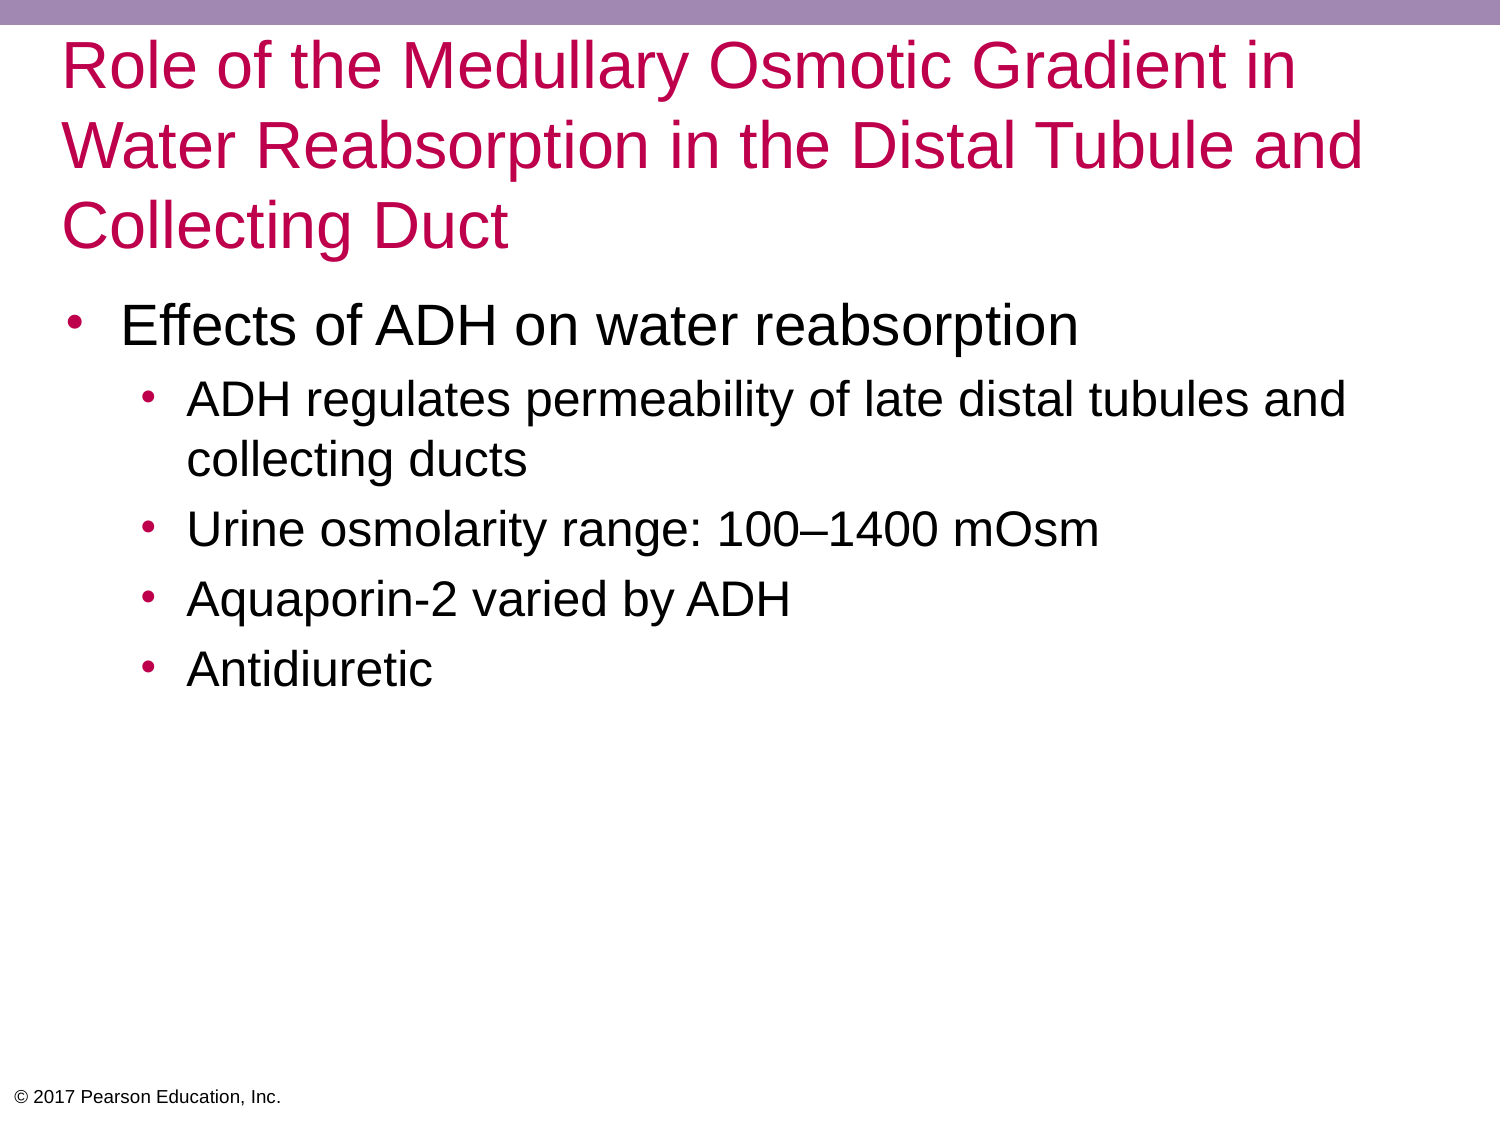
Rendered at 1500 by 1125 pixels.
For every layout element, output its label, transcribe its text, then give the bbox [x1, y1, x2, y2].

title Role of the Medullary Osmotic Gradient in Water Reabsorption in the Distal Tubule and Collecting Duct [46, 14, 1500, 192]
list Effects of ADH on water reabsorption ADH regulates permeability of late distal tubules and collecting ducts Urine osmolarity range: 100–1400 mOsm Aquaporin-2 varied by ADH Antidiuretic [49, 279, 1450, 1062]
